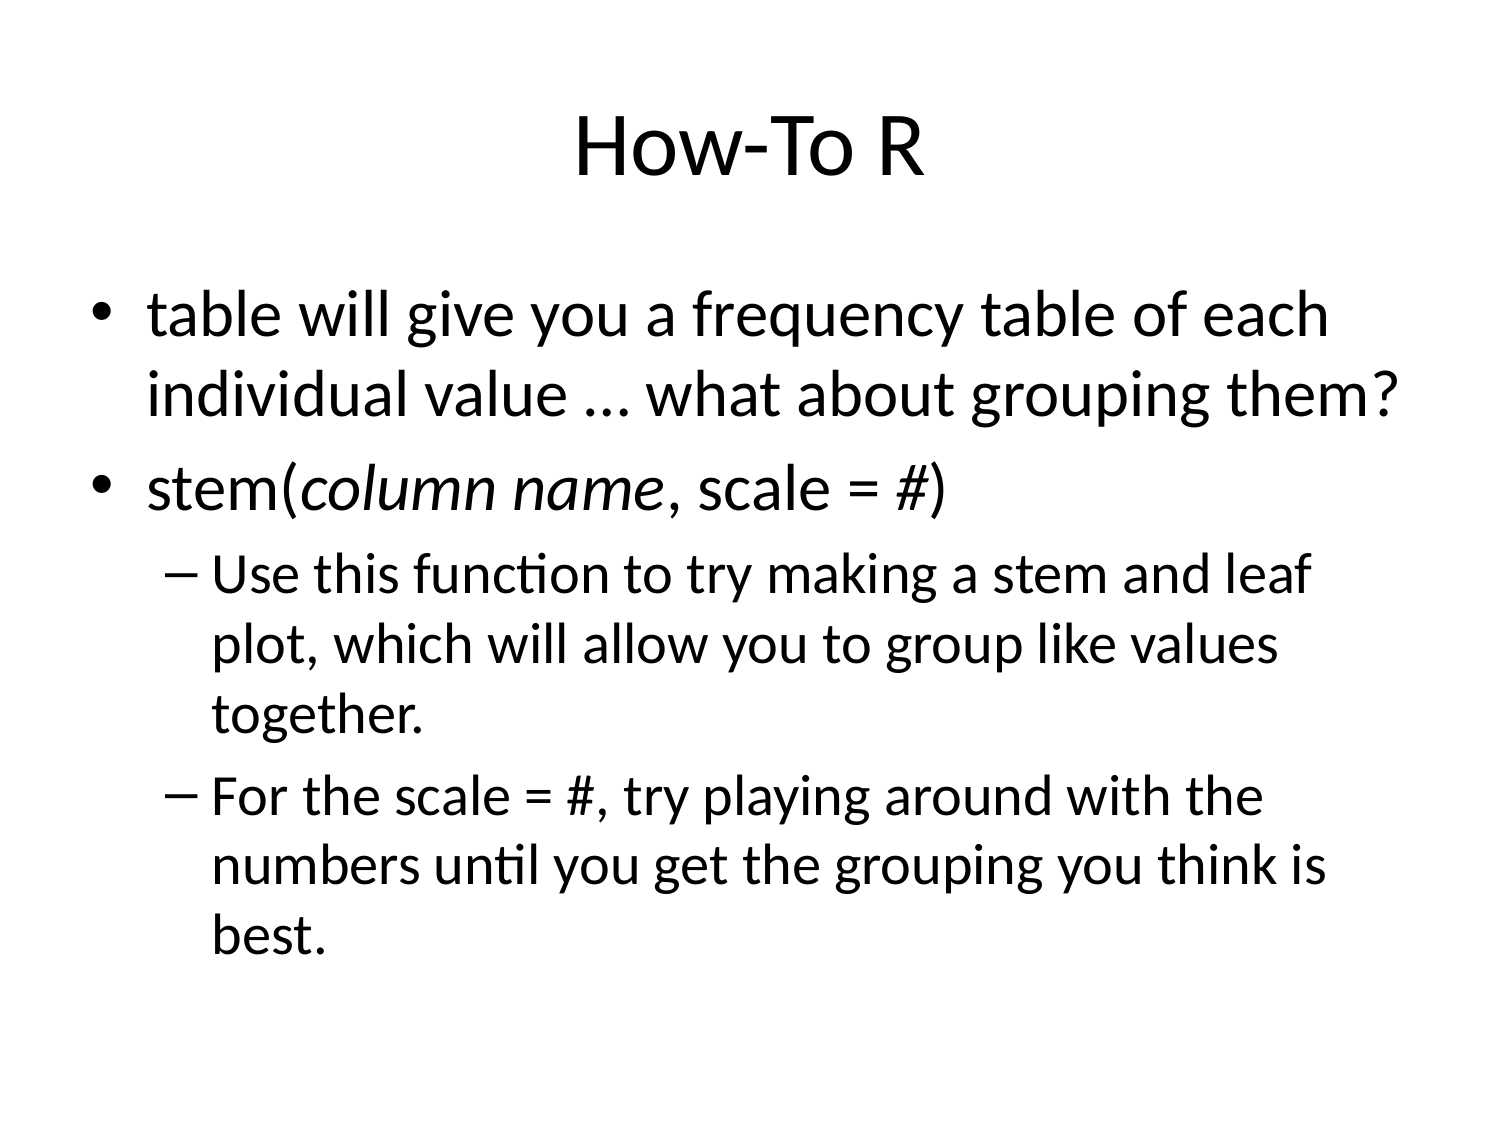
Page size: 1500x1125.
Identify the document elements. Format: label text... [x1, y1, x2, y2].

list table will give you a frequency table of each individual value … what about grouping them? stem(column name, scale = #) Use this function to try making a stem and leaf plot, which will allow you to group like values together. For the scale = #, try playing around with the numbers until you get the grouping you think is best. [75, 262, 1425, 1005]
title How-To R [75, 45, 1425, 233]
